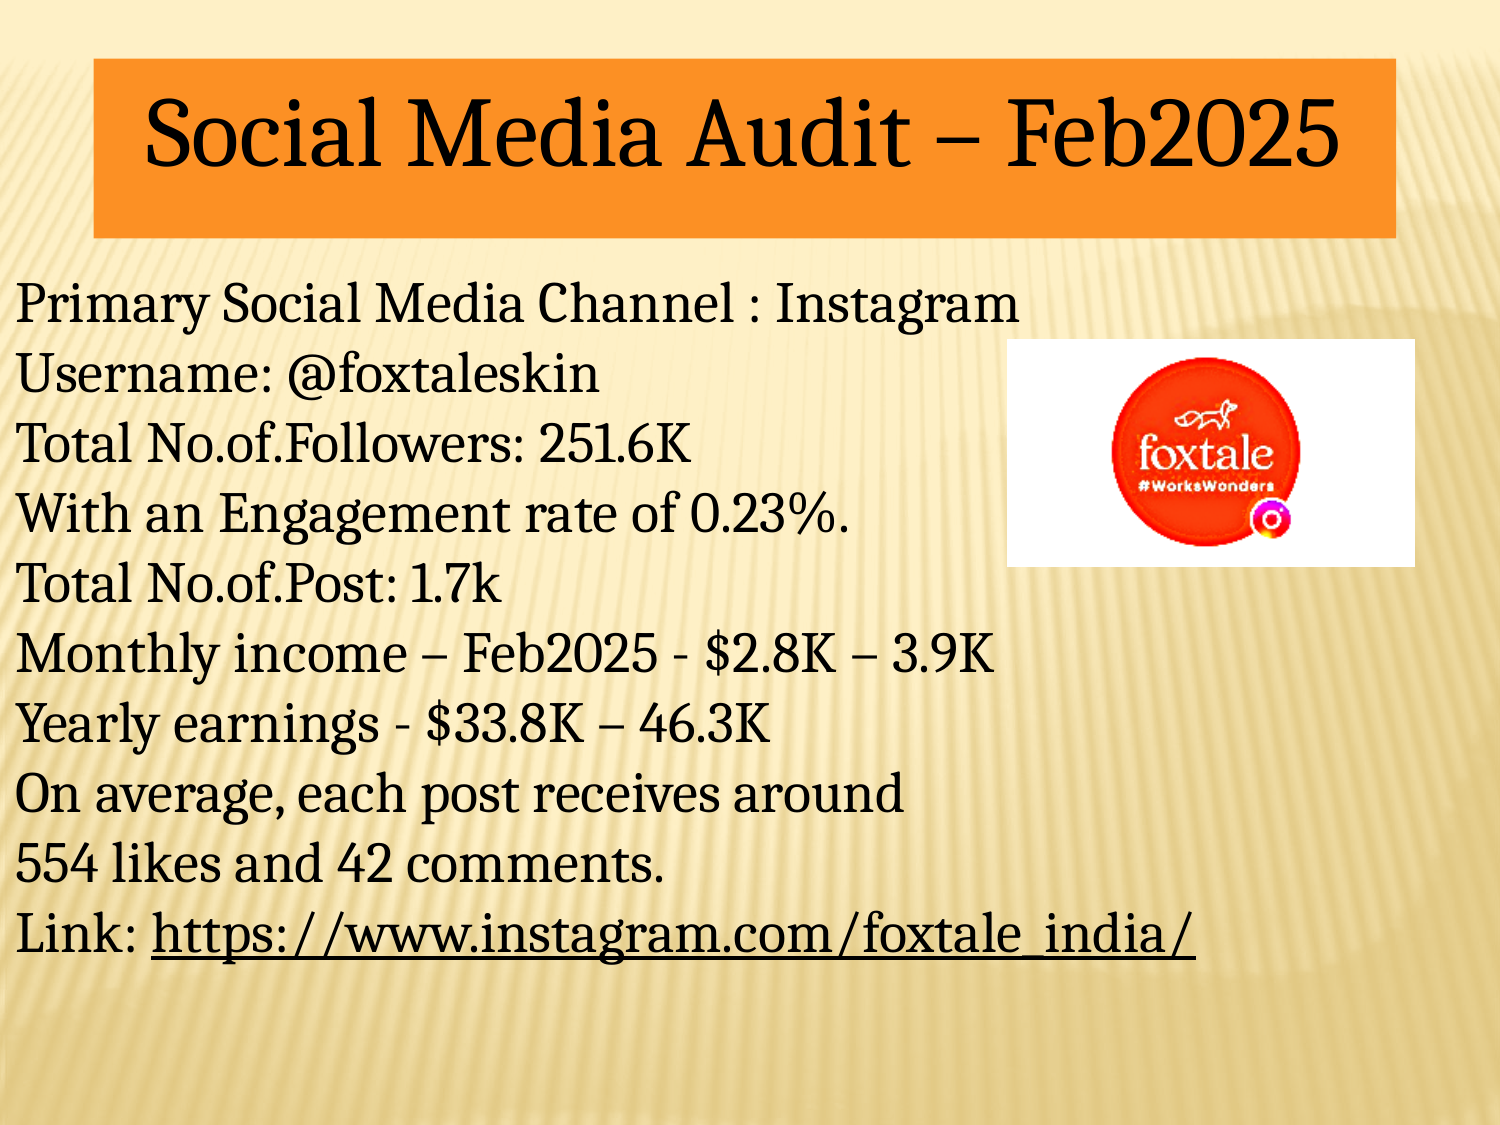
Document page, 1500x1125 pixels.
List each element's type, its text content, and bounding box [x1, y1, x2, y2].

text_box Primary Social Media Channel : Instagram Username: @foxtaleskin Total No.of.Followers: 251.6K With an Engagement rate of 0.23%. Total No.of.Post: 1.7k Monthly income – Feb2025 - $2.8K – 3.9K Yearly earnings - $33.8K – 46.3K On average, each post receives around 554 likes and 42 comments. Link: https://www.instagram.com/foxtale_india/ [0, 256, 1277, 1017]
picture [0, 0, 1500, 1125]
text_box Social Media Audit – Feb2025 [93, 58, 1397, 239]
